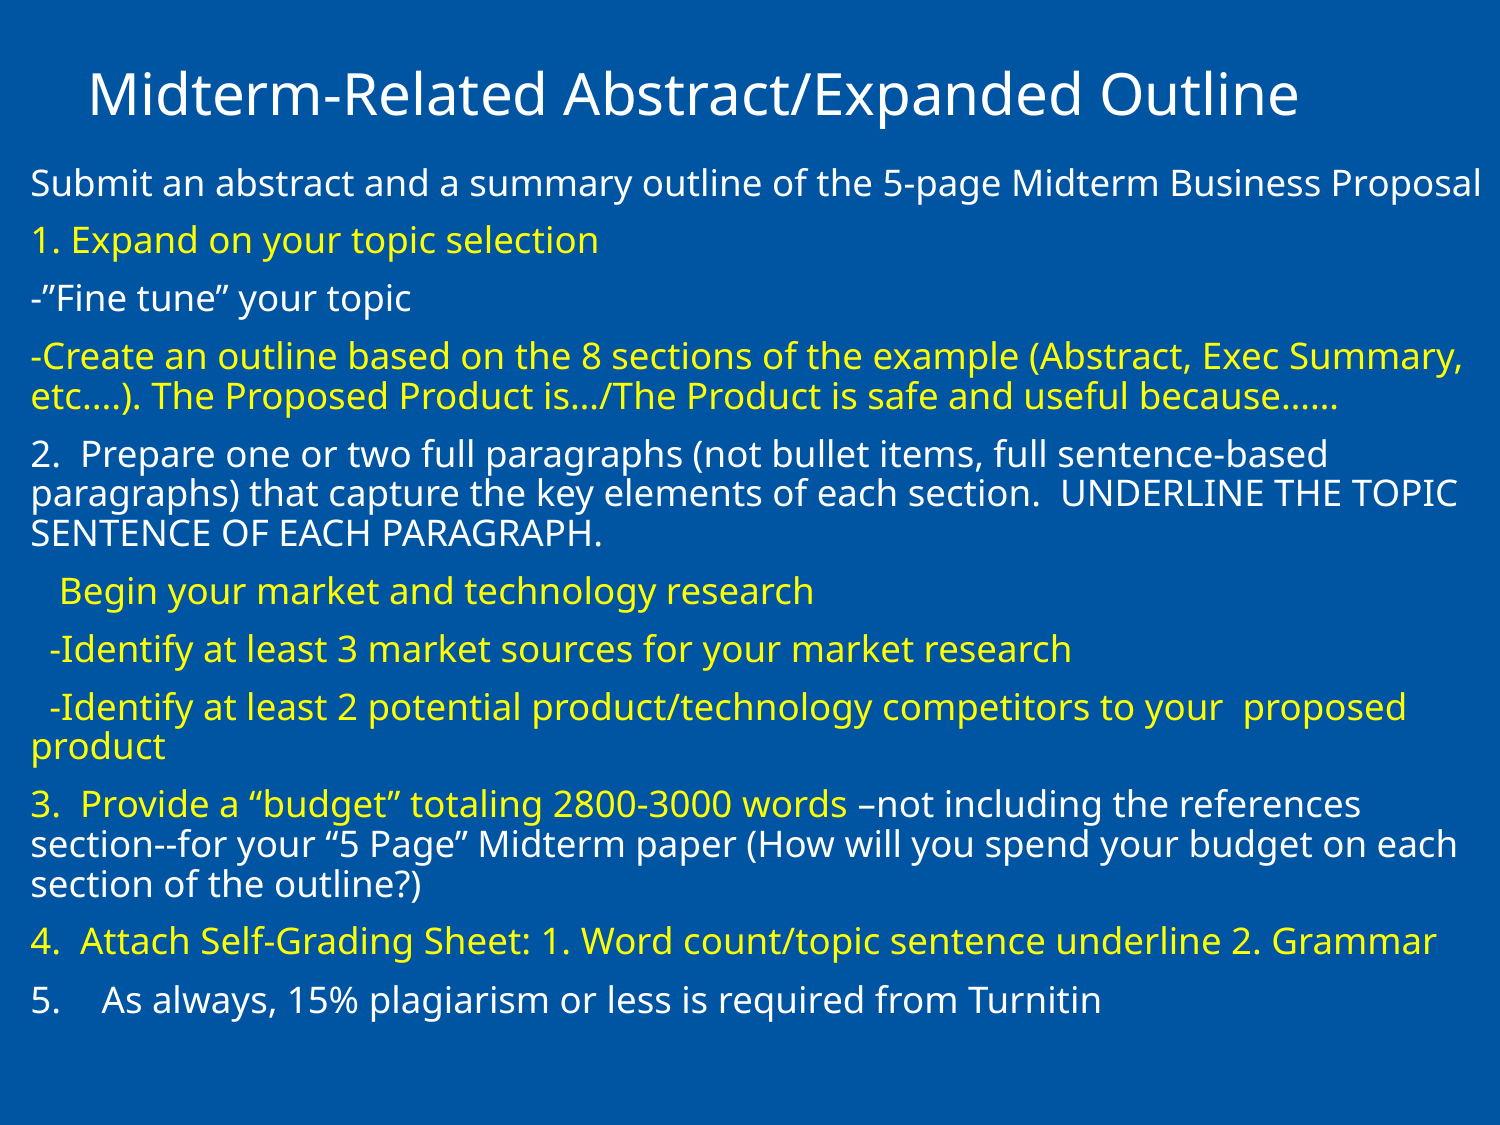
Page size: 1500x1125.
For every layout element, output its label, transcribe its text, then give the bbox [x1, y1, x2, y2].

title Midterm-Related Abstract/Expanded Outline [72, 24, 1449, 156]
list Submit an abstract and a summary outline of the 5-page Midterm Business Proposal 1. Expand on your topic selection -”Fine tune” your topic -Create an outline based on the 8 sections of the example (Abstract, Exec Summary, etc....). The Proposed Product is…/The Product is safe and useful because…… 2. Prepare one or two full paragraphs (not bullet items, full sentence-based paragraphs) that capture the key elements of each section. UNDERLINE THE TOPIC SENTENCE OF EACH PARAGRAPH. Begin your market and technology research -Identify at least 3 market sources for your market research -Identify at least 2 potential product/technology competitors to your proposed product 3. Provide a “budget” totaling 2800-3000 words –not including the references section--for your “5 Page” Midterm paper (How will you spend your budget on each section of the outline?) 4. Attach Self-Grading Sheet: 1. Word count/topic sentence underline 2. Grammar As always, 15% plagiarism or less is required from Turnitin [15, 156, 1500, 1114]
